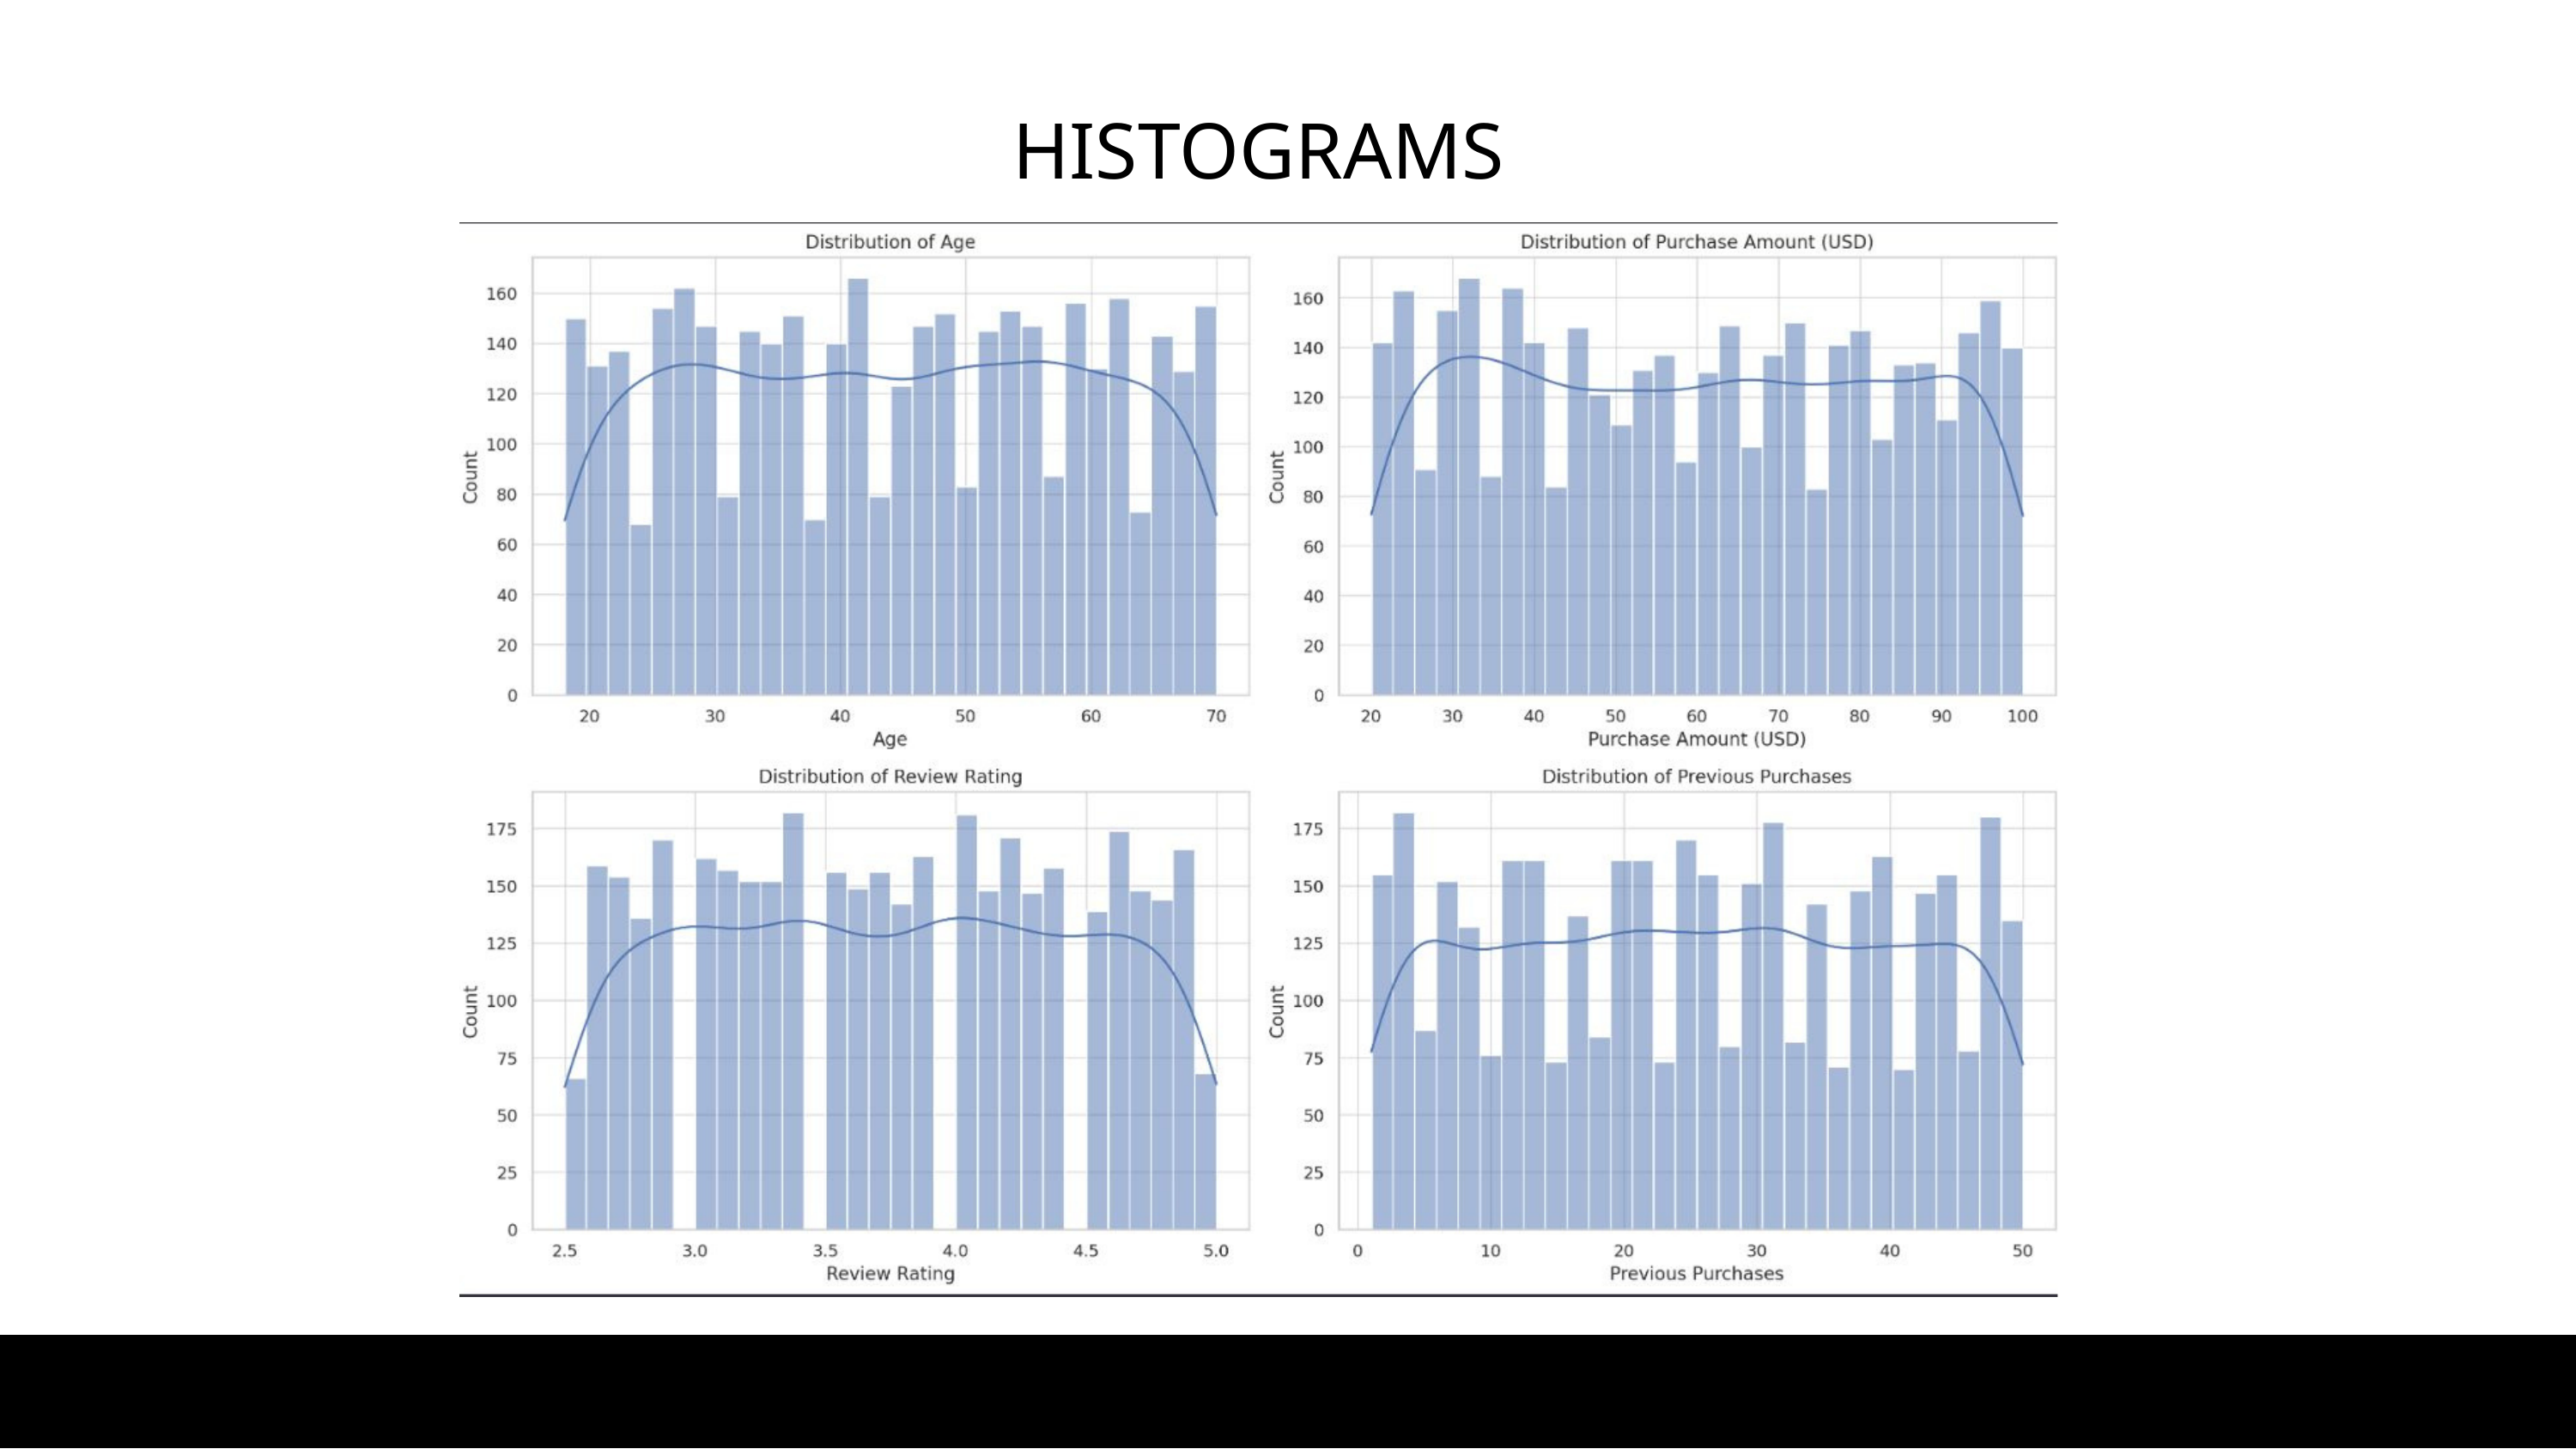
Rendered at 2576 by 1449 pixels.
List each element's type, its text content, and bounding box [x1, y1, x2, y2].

text_box HISTOGRAMS [1003, 87, 1514, 195]
text_box [459, 222, 2058, 1297]
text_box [0, 1334, 2576, 1449]
